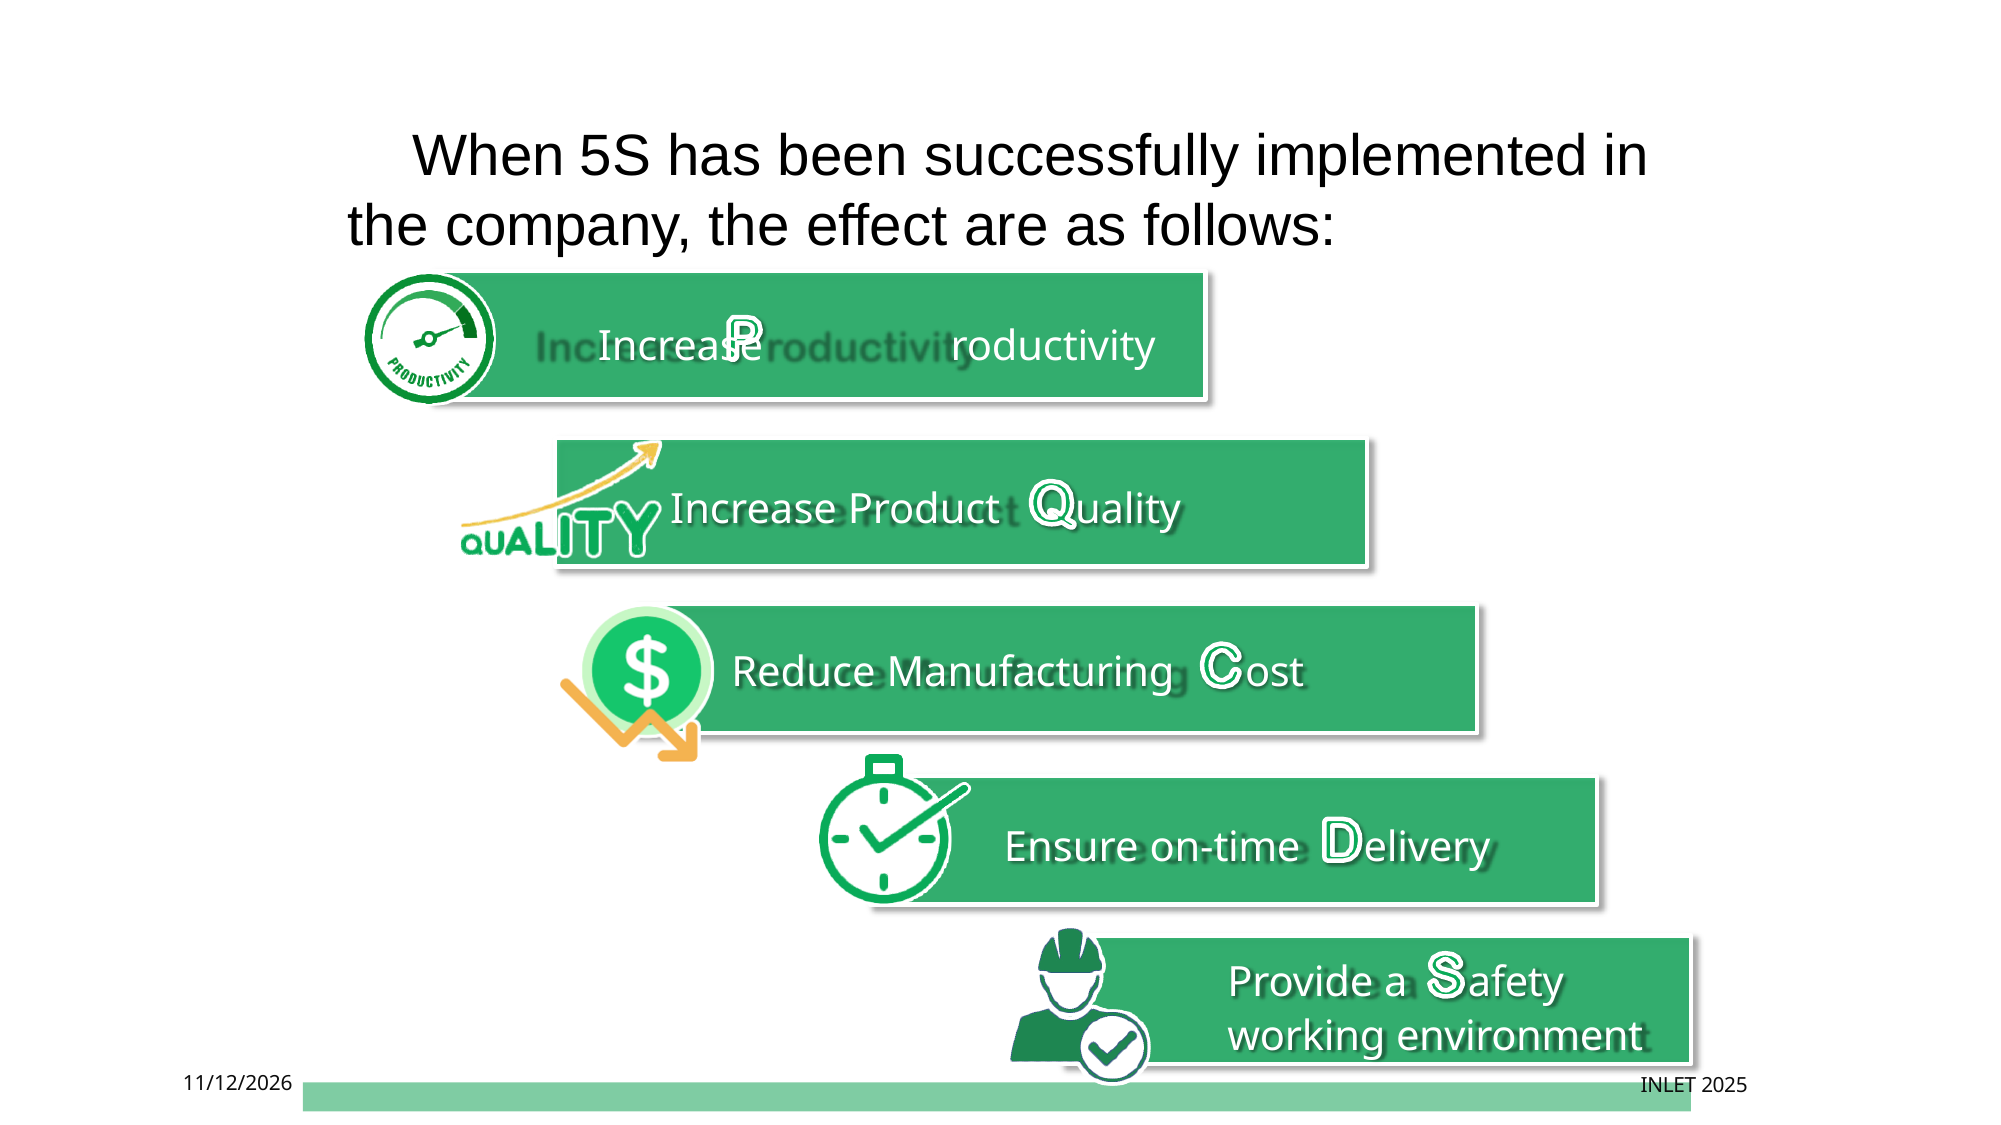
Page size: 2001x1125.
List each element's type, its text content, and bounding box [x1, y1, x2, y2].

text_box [1025, 467, 1216, 566]
footer INLET 2025 [1698, 1061, 1763, 1107]
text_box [447, 392, 1381, 618]
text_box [302, 264, 1692, 1112]
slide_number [168, 1061, 295, 1107]
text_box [812, 748, 1611, 919]
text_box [1319, 804, 1529, 903]
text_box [548, 592, 1493, 776]
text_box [1000, 916, 1705, 1090]
text_box When 5S has been successfully implemented in the company, the effect are as follows: Increase roductivity [345, 115, 1671, 259]
